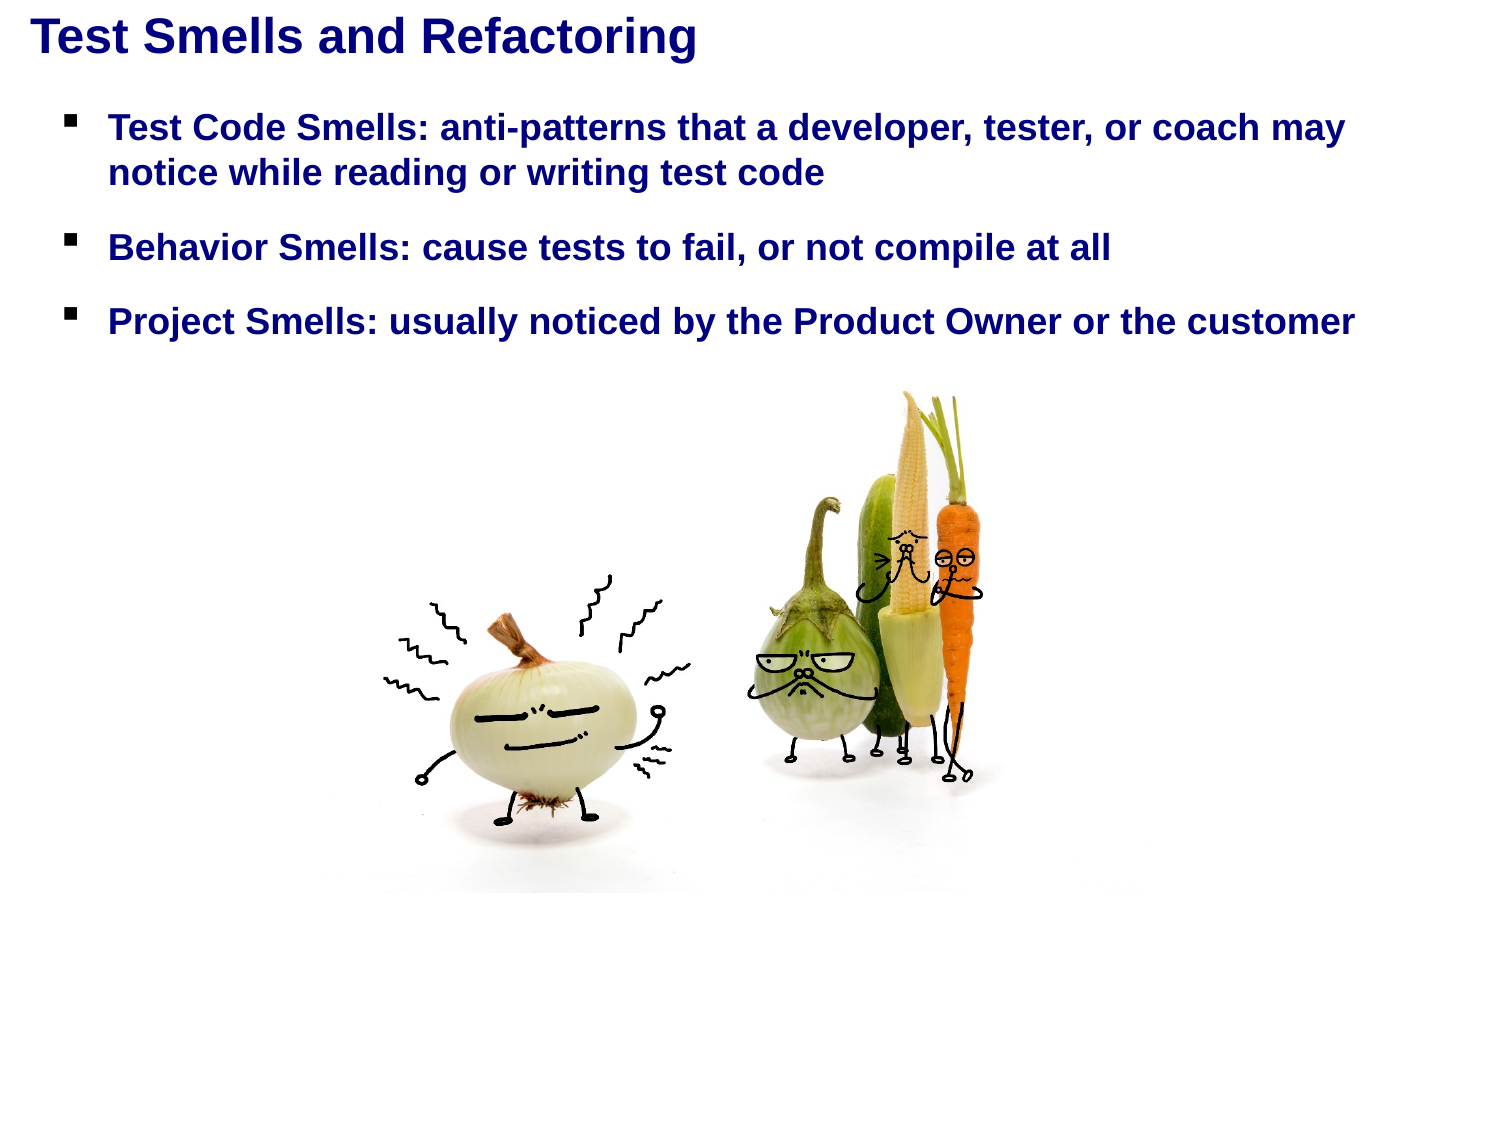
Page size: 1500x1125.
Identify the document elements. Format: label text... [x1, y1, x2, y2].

title Test Smells and Refactoring [0, 0, 1500, 67]
list Test Code Smells: anti-patterns that a developer, tester, or coach may notice while reading or writing test code Behavior Smells: cause tests to fail, or not compile at all Project Smells: usually noticed by the Product Owner or the customer [45, 95, 1457, 402]
picture [289, 378, 1157, 893]
